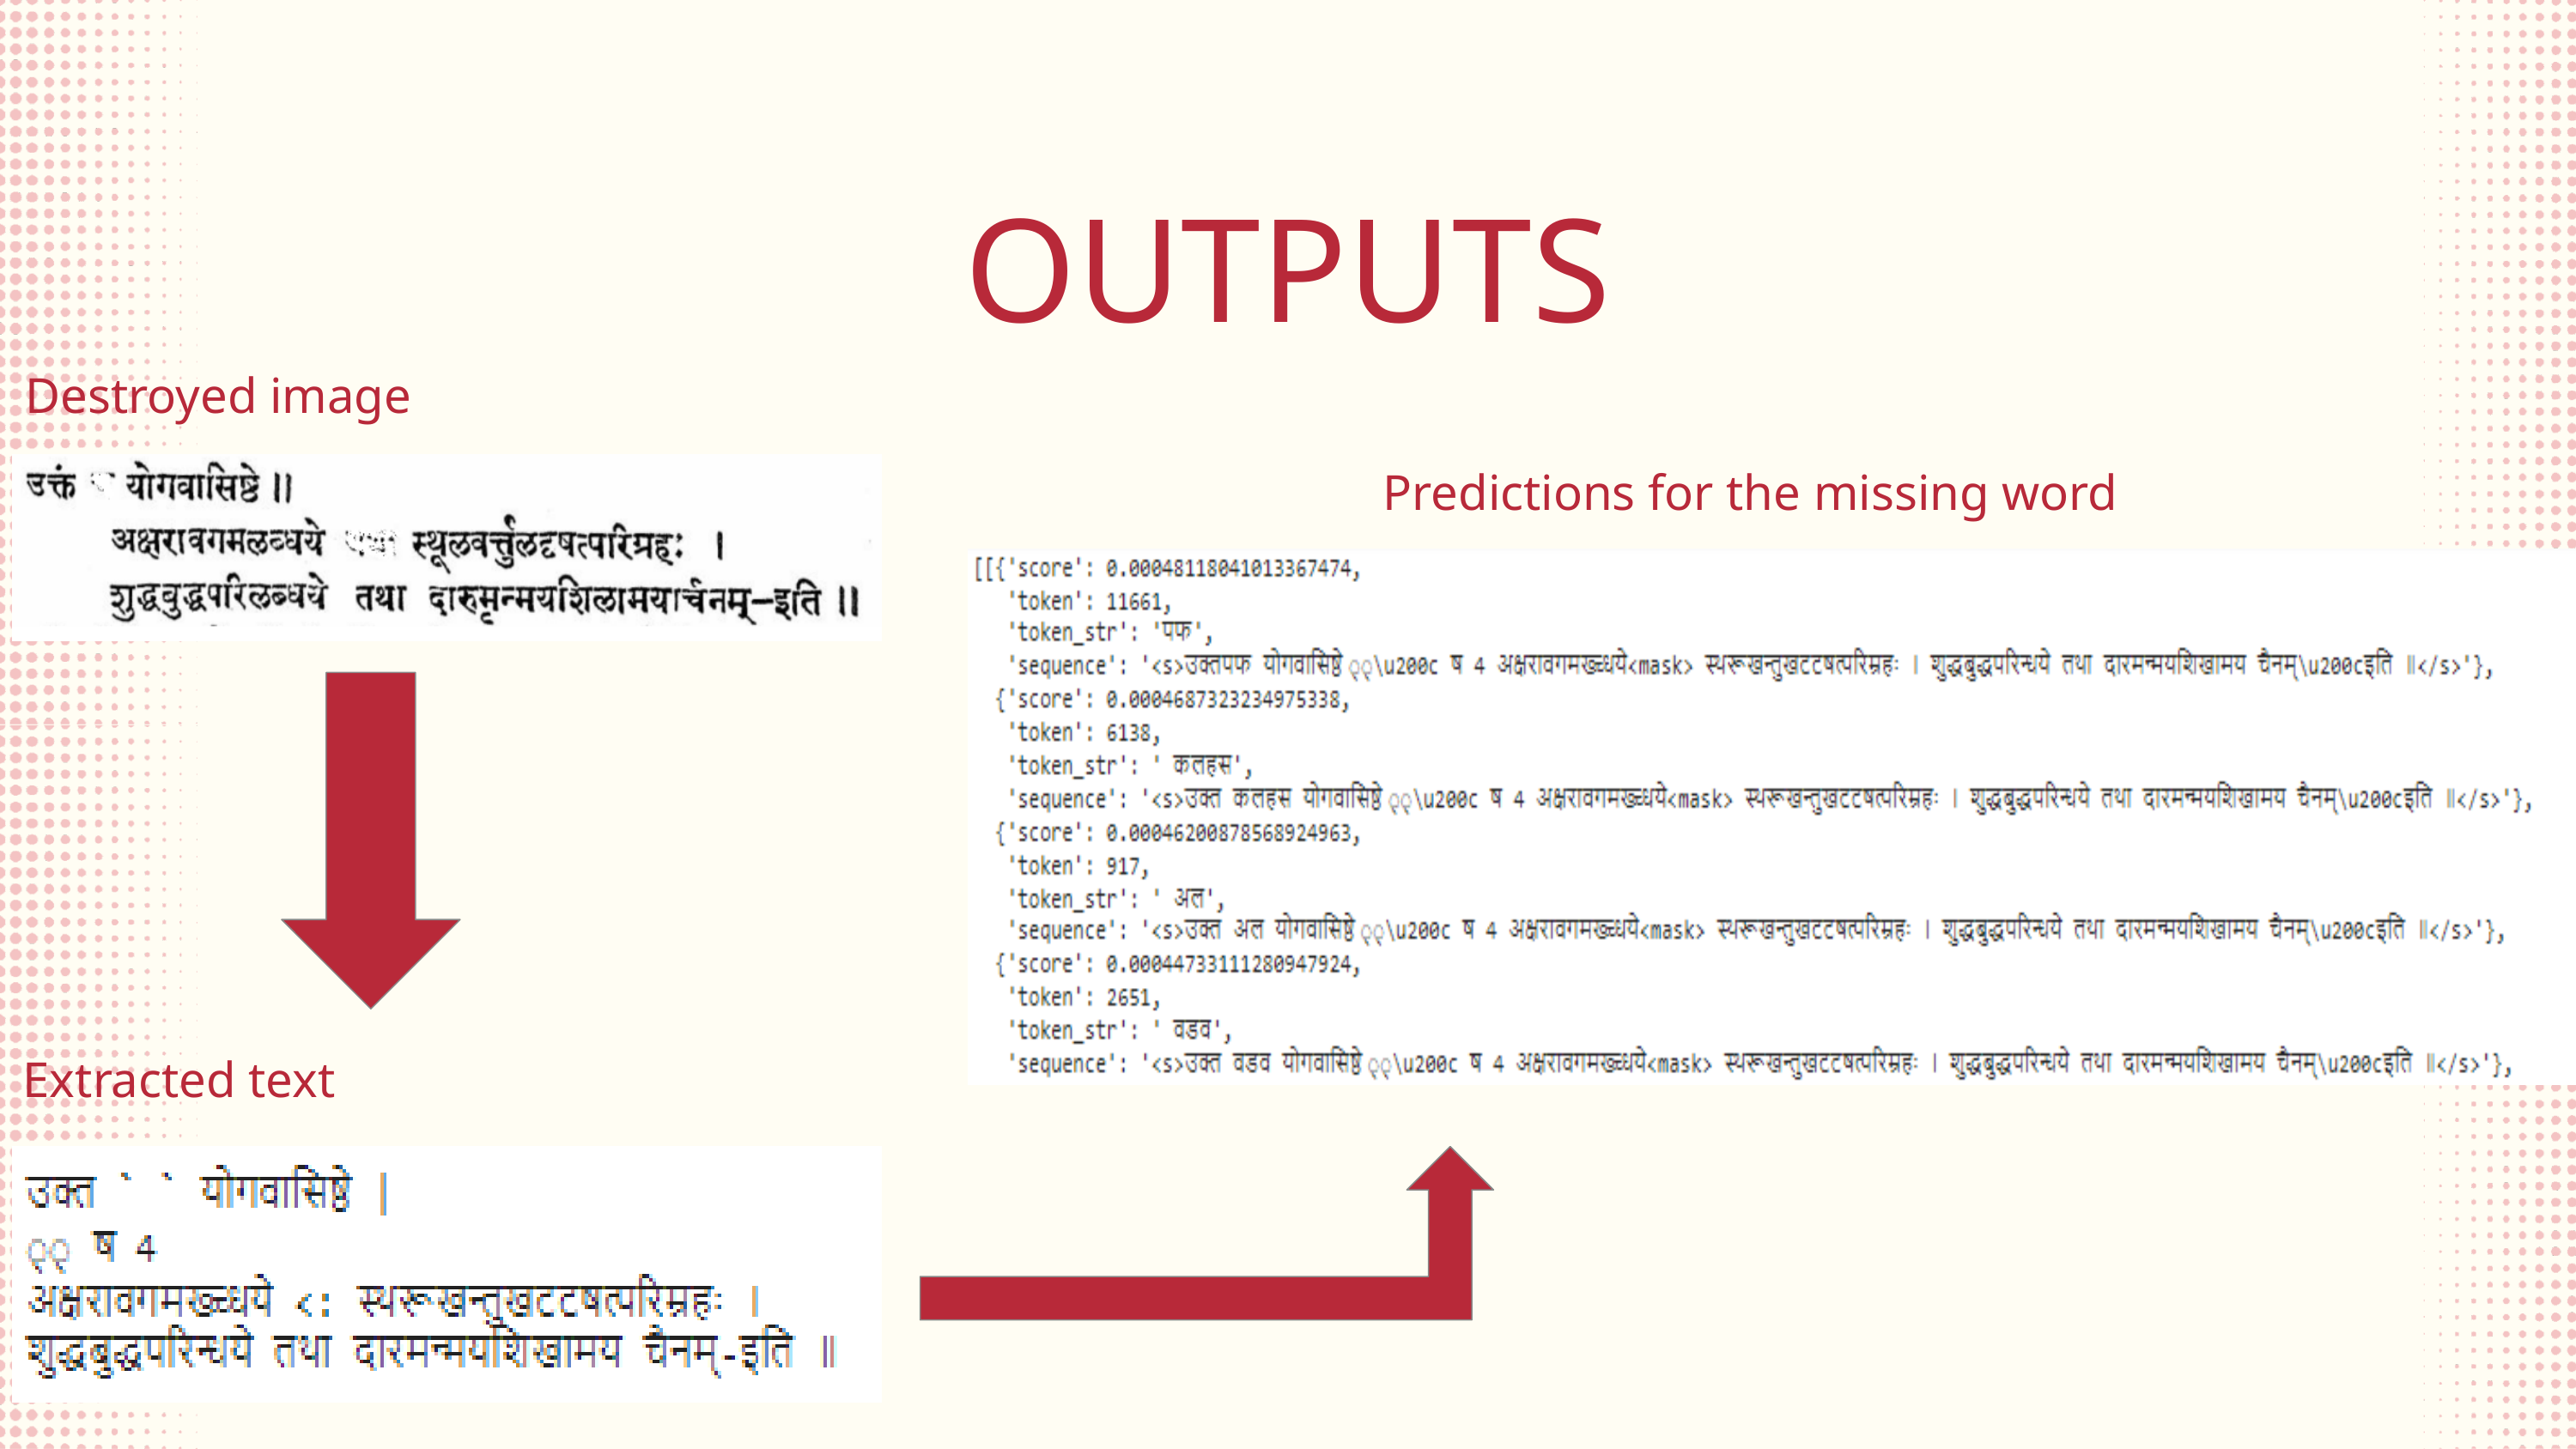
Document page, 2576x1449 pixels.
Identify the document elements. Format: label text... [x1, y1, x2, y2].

text_box Destroyed image [204, 352, 882, 421]
text_box Predictions for the missing word [1370, 449, 2419, 532]
picture [968, 0, 2576, 1449]
text_box [920, 1146, 1494, 1320]
picture [0, 0, 882, 1449]
text_box [281, 672, 460, 1009]
text_box Extracted text [204, 1036, 732, 1119]
text_box OUTPUTS [306, 144, 2270, 351]
